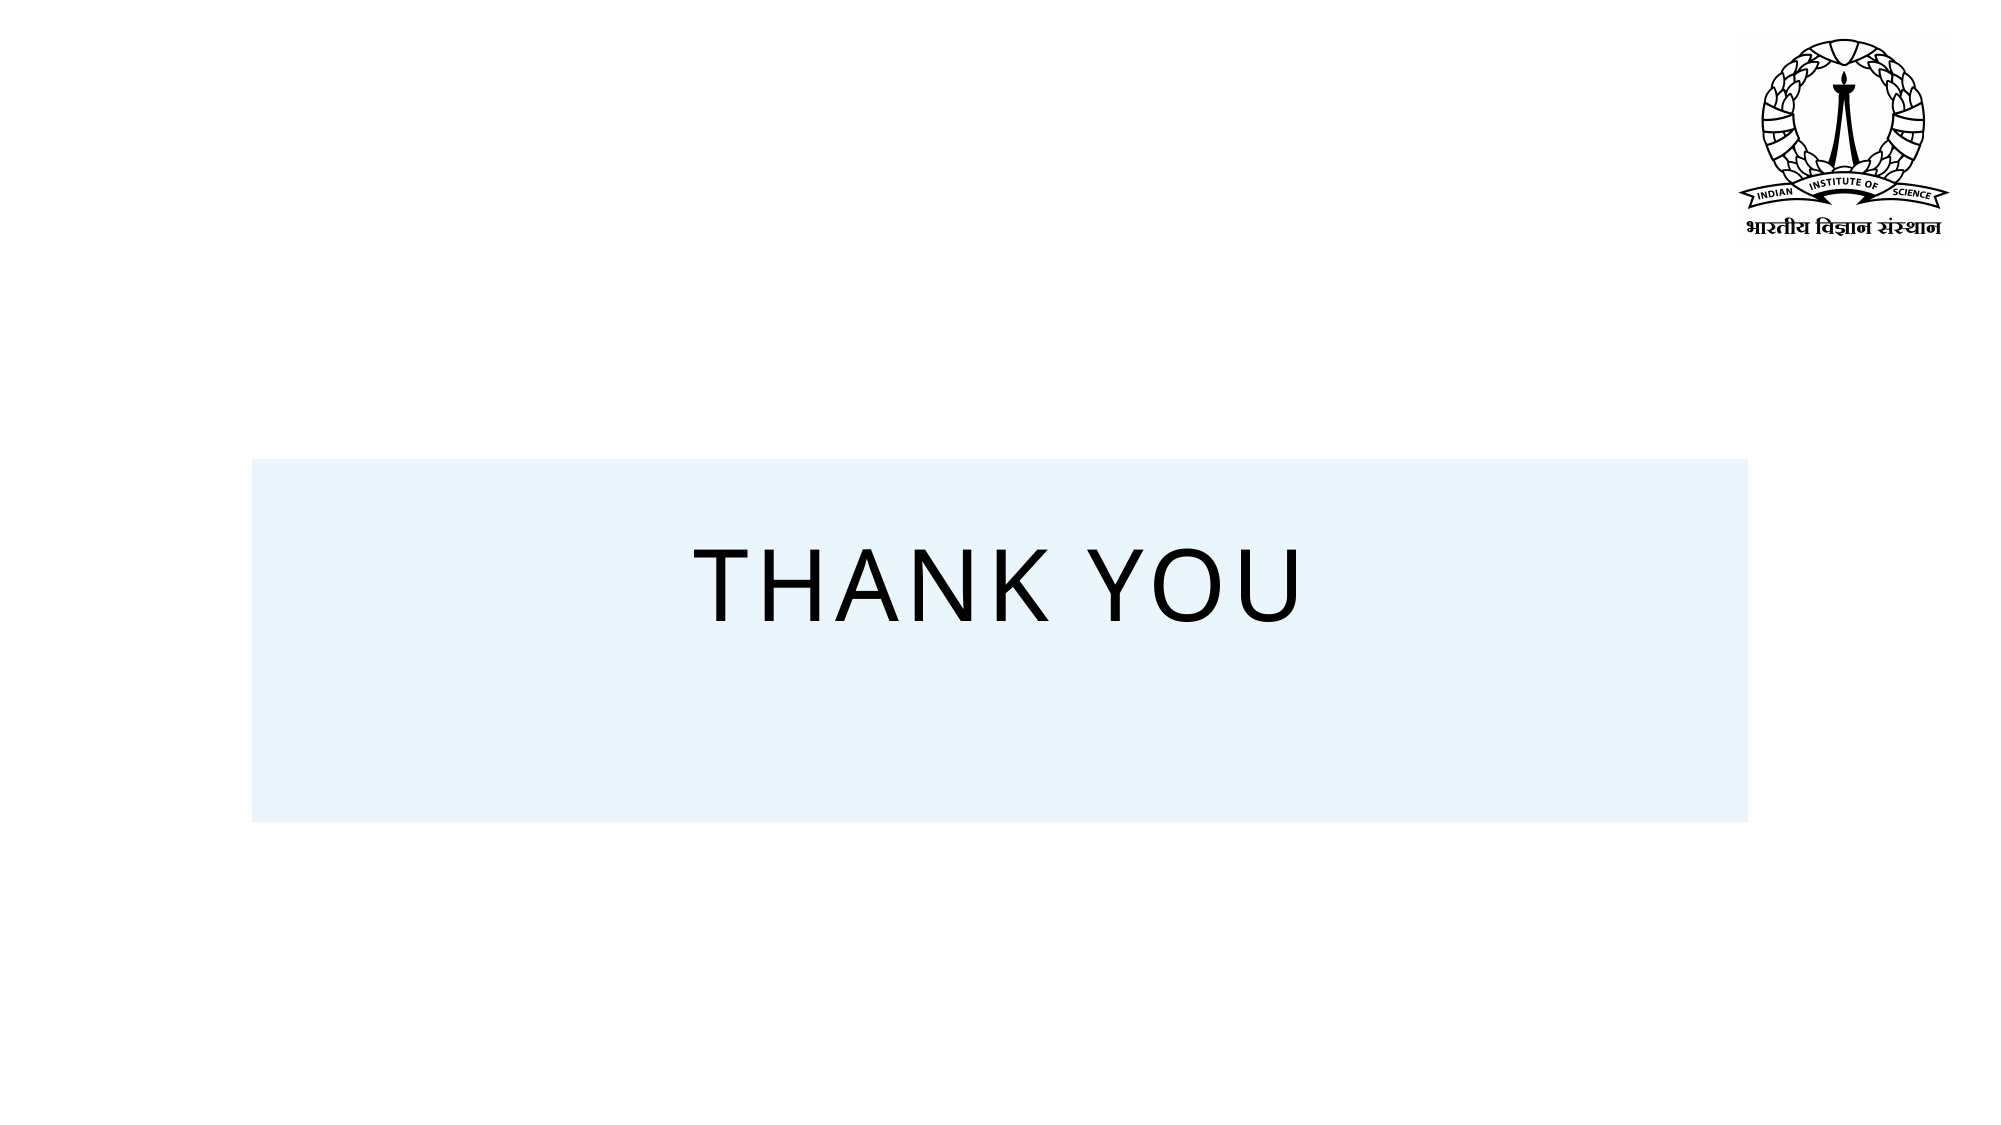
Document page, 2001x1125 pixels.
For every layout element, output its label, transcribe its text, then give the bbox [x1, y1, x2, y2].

picture [1737, 32, 1951, 245]
title Thank You [251, 459, 1749, 823]
